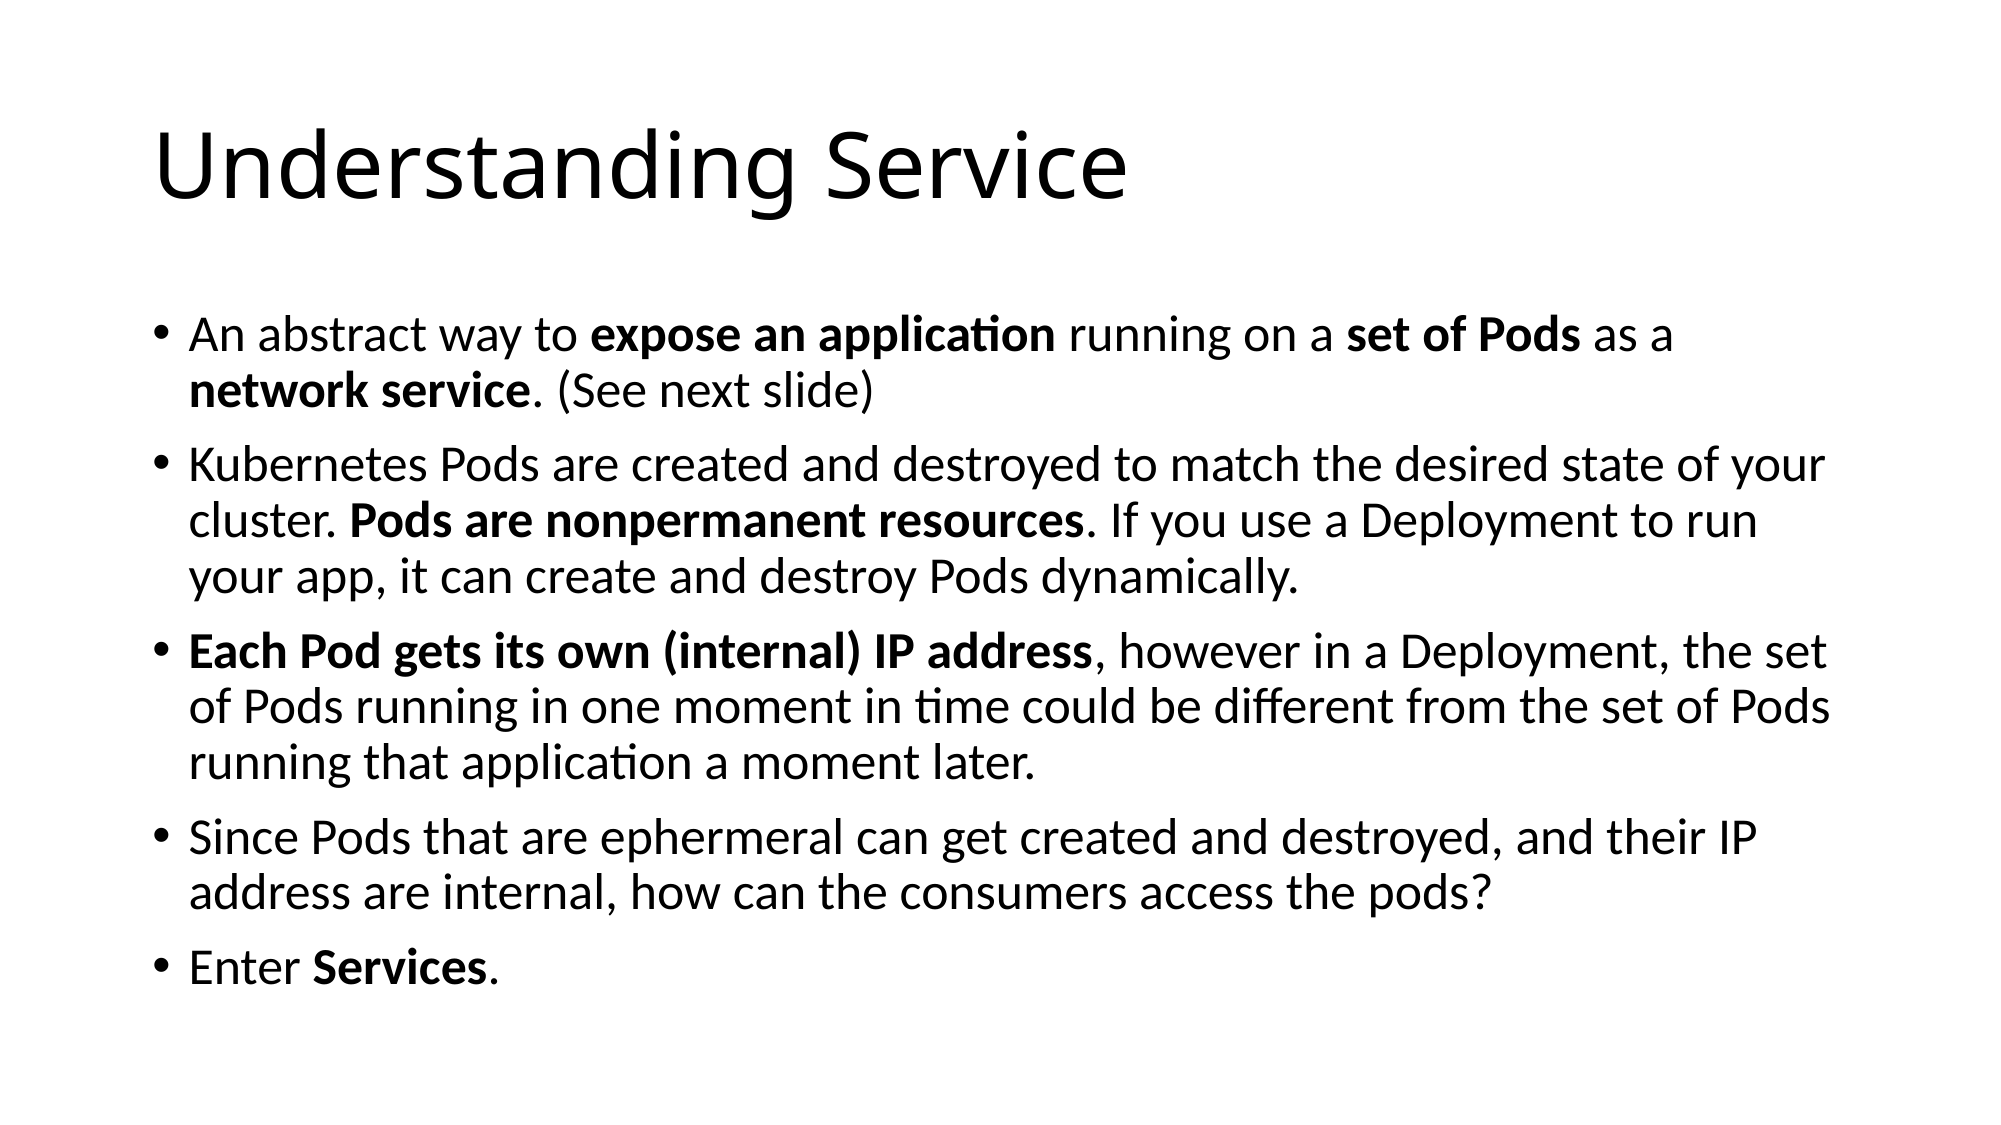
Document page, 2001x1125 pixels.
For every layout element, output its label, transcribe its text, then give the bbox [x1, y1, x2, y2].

title Understanding Service [137, 59, 1863, 278]
list An abstract way to expose an application running on a set of Pods as a network service. (See next slide) Kubernetes Pods are created and destroyed to match the desired state of your cluster. Pods are nonpermanent resources. If you use a Deployment to run your app, it can create and destroy Pods dynamically. Each Pod gets its own (internal) IP address, however in a Deployment, the set of Pods running in one moment in time could be different from the set of Pods running that application a moment later. Since Pods that are ephermeral can get created and destroyed, and their IP address are internal, how can the consumers access the pods? Enter Services. [137, 299, 1863, 1014]
